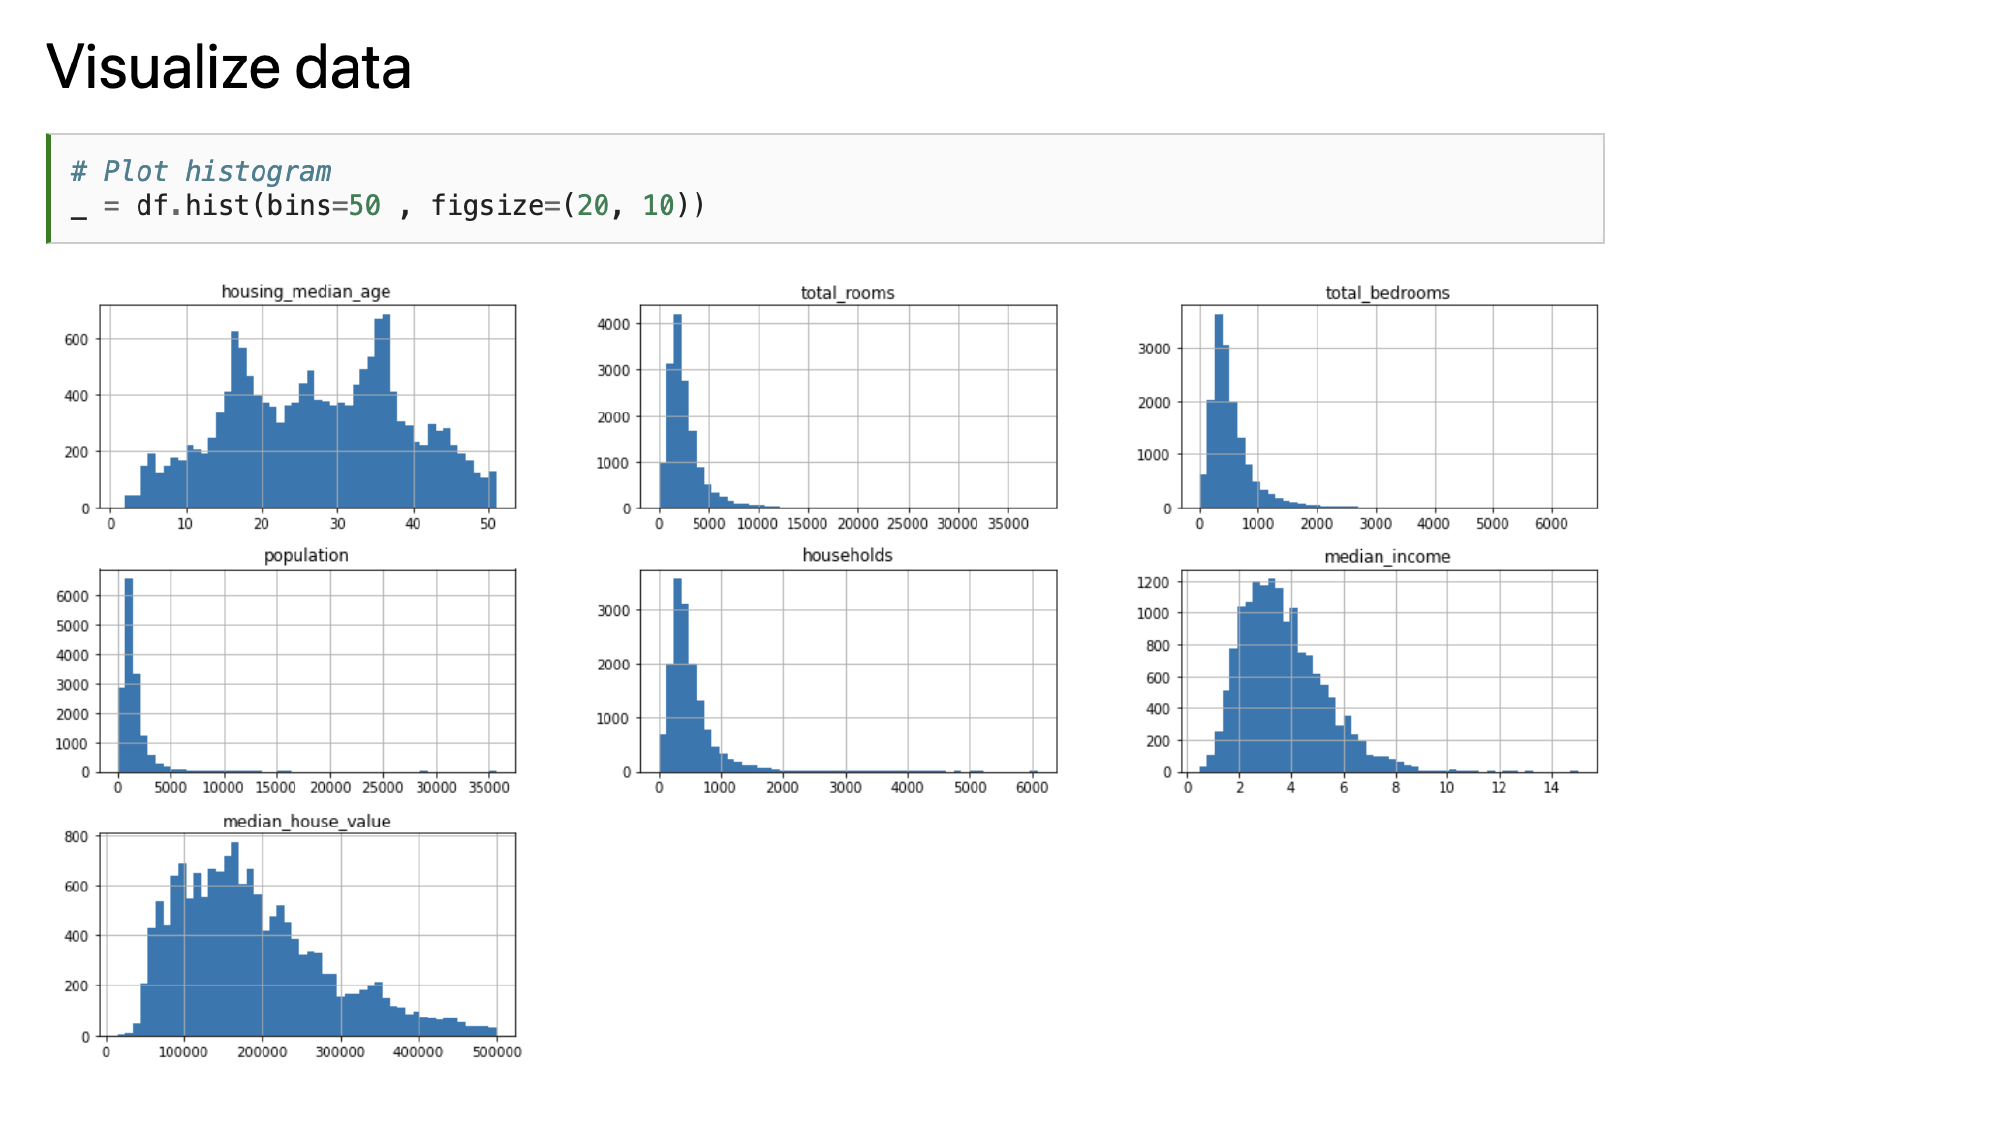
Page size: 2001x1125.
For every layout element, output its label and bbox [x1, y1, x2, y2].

picture [16, 0, 1659, 1081]
